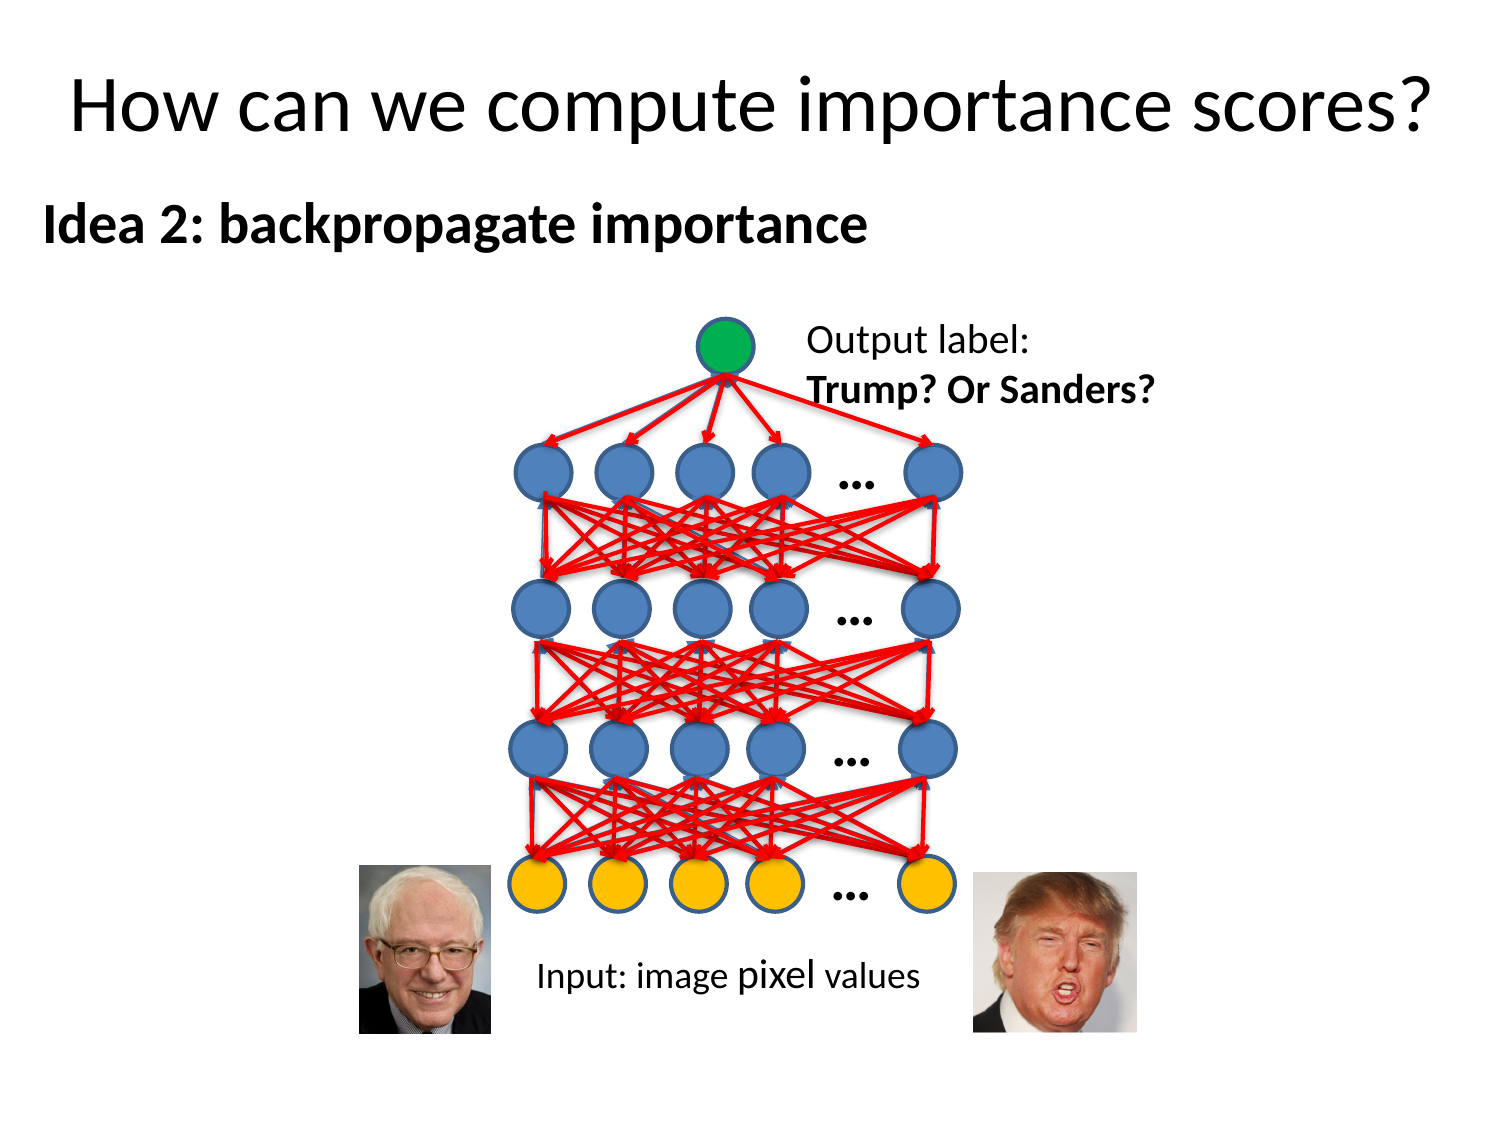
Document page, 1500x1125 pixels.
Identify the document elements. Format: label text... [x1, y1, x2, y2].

text_box [675, 452, 736, 489]
text_box Output label: Trump? Or Sanders? [791, 304, 1177, 419]
text_box [668, 869, 729, 914]
text_box [749, 589, 806, 637]
text_box [588, 733, 649, 772]
text_box [906, 442, 964, 502]
text_box [746, 733, 803, 772]
text_box Input: image pixel values [521, 939, 940, 1004]
text_box … [806, 589, 903, 637]
text_box … [803, 733, 900, 772]
title How can we compute importance scores? [28, 5, 1478, 193]
text_box … [803, 869, 899, 920]
text_box [751, 452, 809, 489]
picture [359, 865, 491, 1034]
text_box [900, 720, 958, 779]
text_box [745, 869, 803, 914]
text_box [530, 777, 925, 861]
text_box Idea 2: backpropagate importance [27, 178, 885, 263]
text_box [507, 857, 568, 914]
text_box [513, 444, 574, 502]
picture [973, 872, 1138, 1035]
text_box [542, 490, 936, 578]
text_box [511, 579, 572, 638]
text_box [903, 580, 961, 639]
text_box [539, 374, 930, 446]
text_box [536, 640, 931, 724]
text_box [695, 316, 756, 370]
text_box [672, 589, 733, 637]
text_box [588, 869, 649, 914]
text_box [591, 589, 652, 637]
text_box [899, 854, 957, 914]
text_box … [809, 452, 906, 489]
text_box [508, 720, 569, 777]
text_box [594, 452, 655, 489]
text_box [669, 733, 730, 772]
